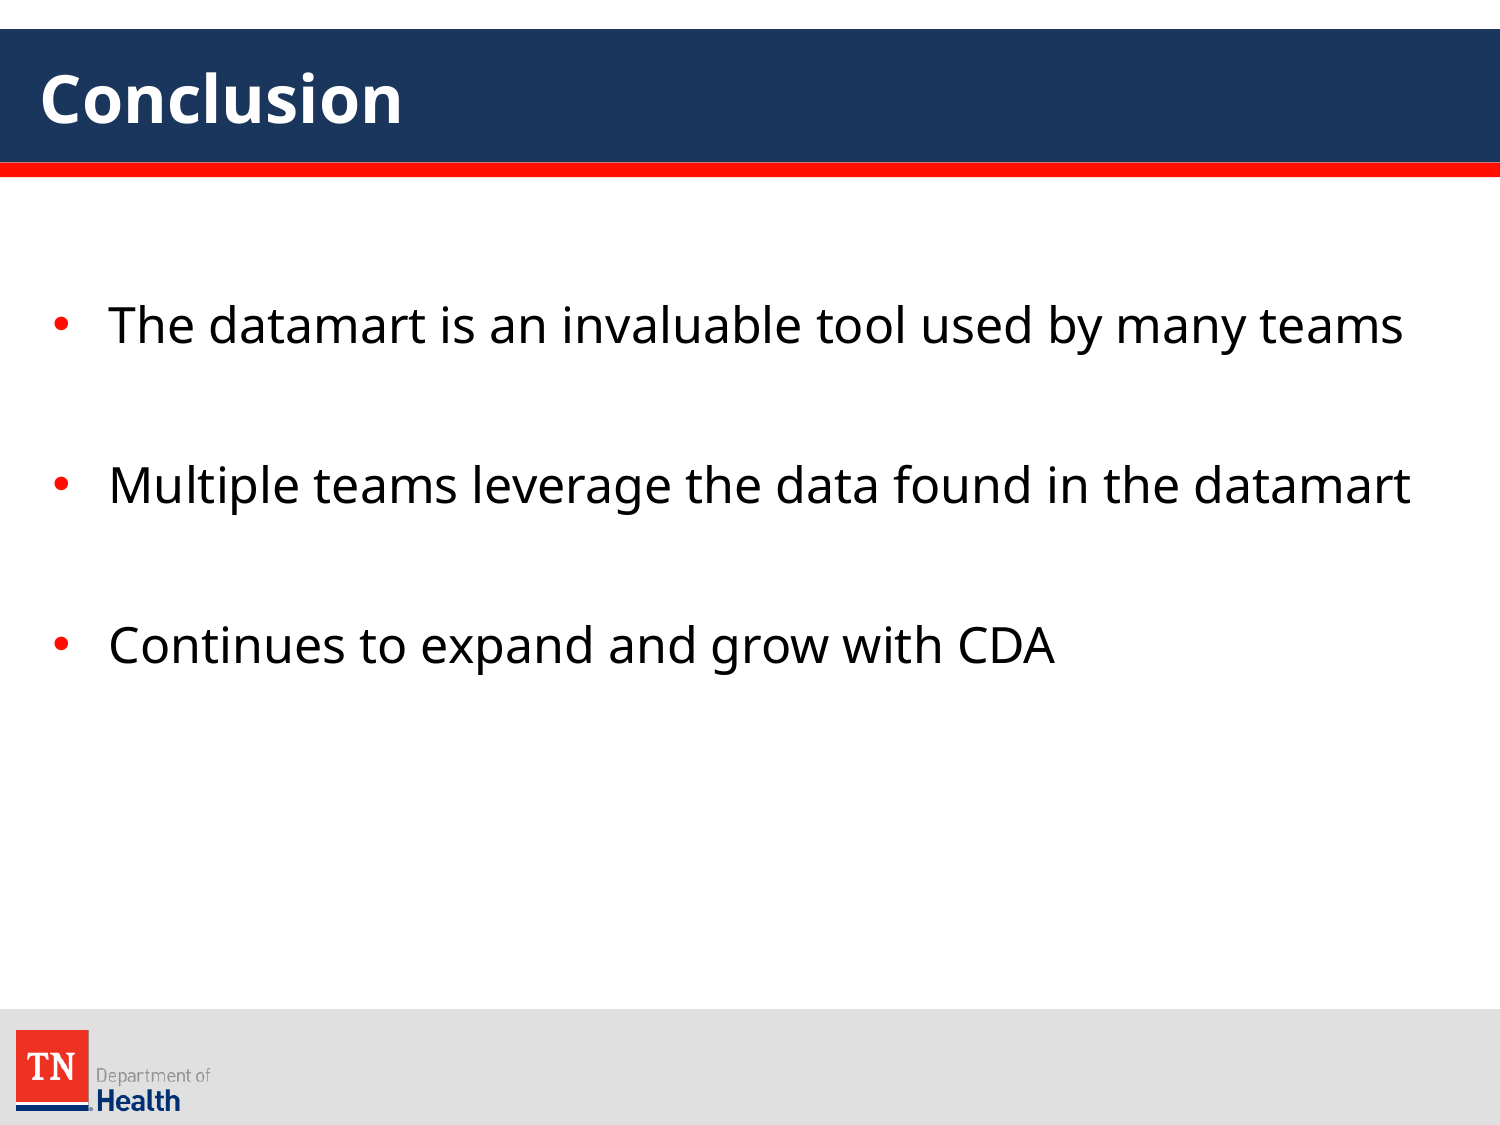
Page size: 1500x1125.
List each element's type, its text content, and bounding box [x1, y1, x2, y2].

title Conclusion [24, 29, 1475, 165]
list The datamart is an invaluable tool used by many teams Multiple teams leverage the data found in the datamart Continues to expand and grow with CDA [37, 195, 1475, 1010]
